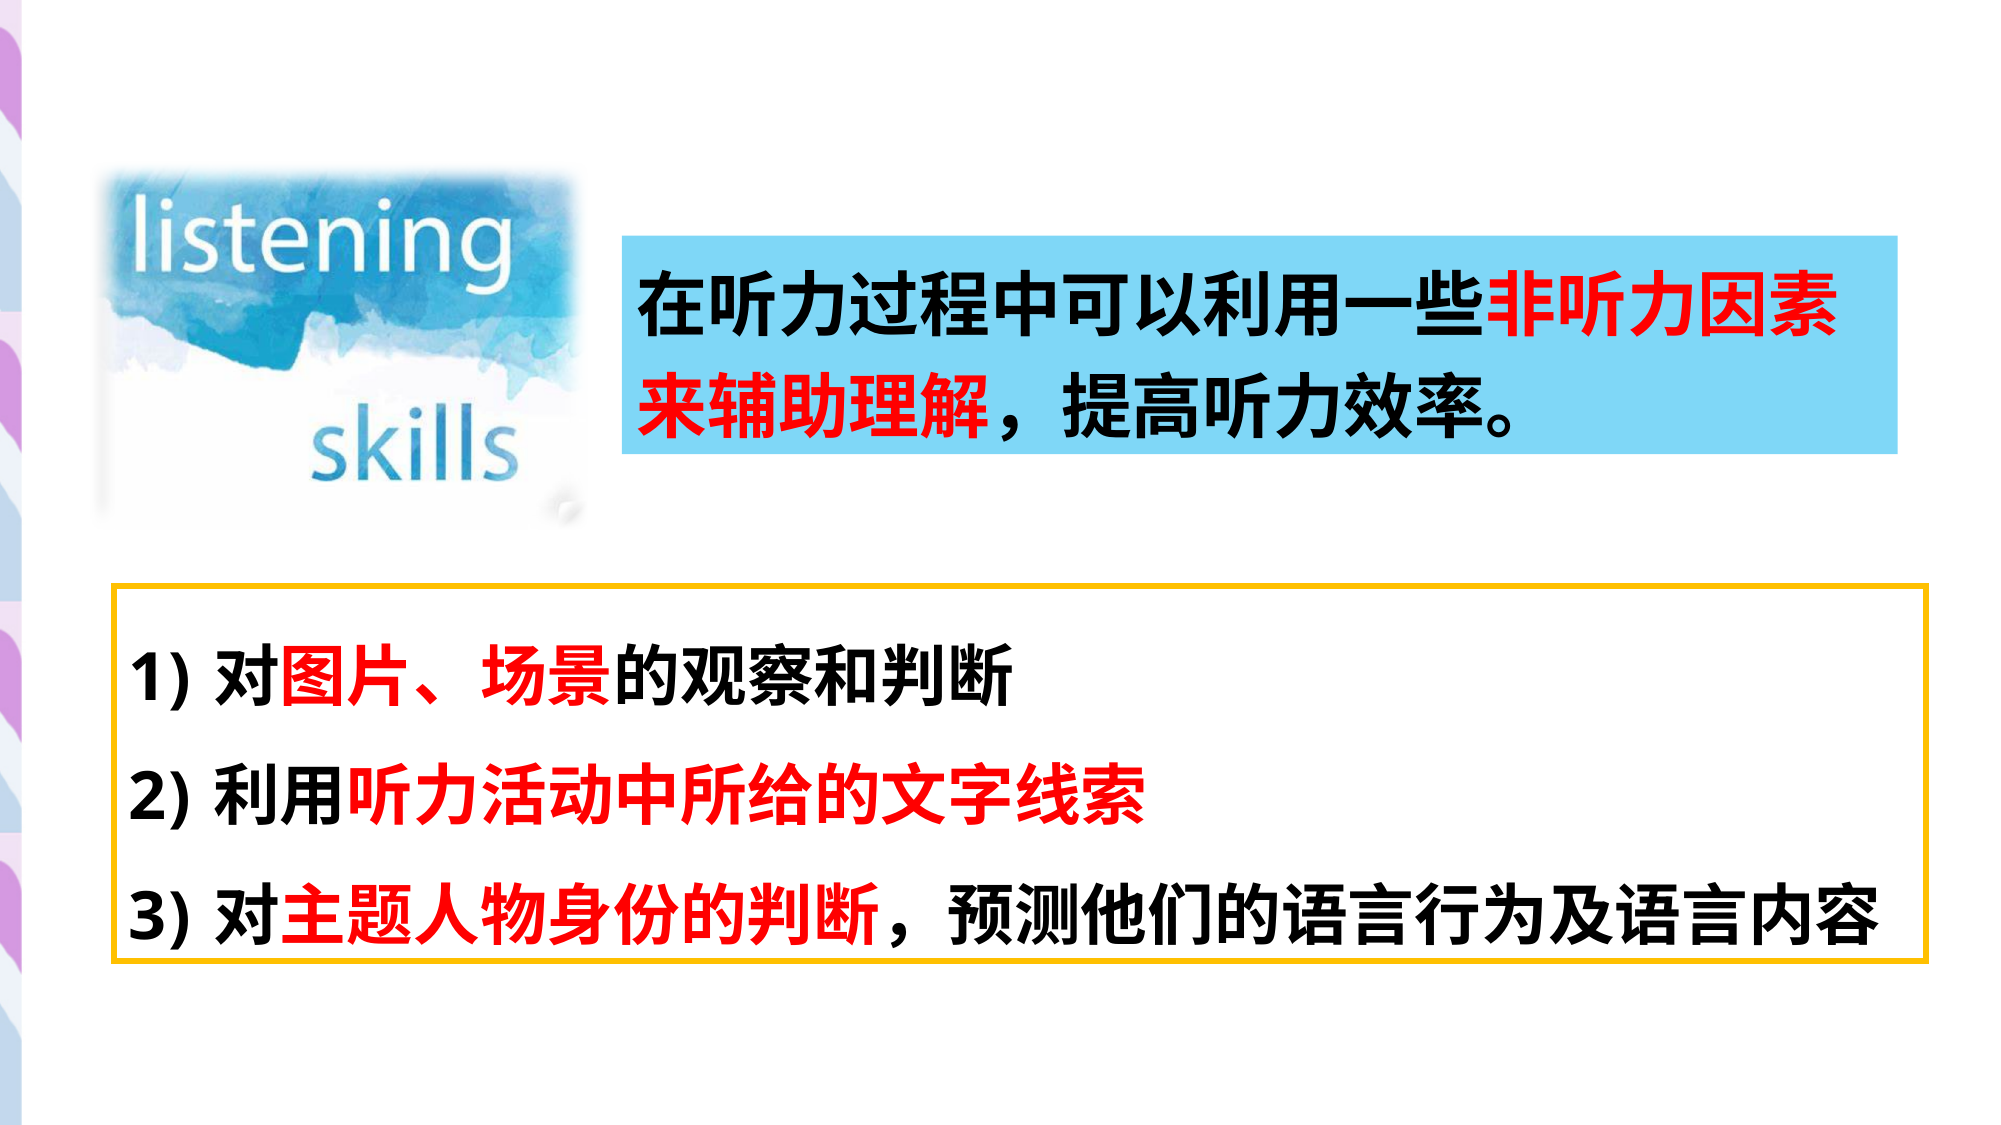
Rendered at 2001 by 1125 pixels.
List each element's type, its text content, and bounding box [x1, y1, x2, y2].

text_box 在听力过程中可以利用一些非听力因素来辅助理解，提高听力效率。 [621, 235, 1898, 455]
picture [0, 0, 2001, 1125]
text_box 对图片、场景的观察和判断 利用听力活动中所给的文字线索 对主题人物身份的判断，预测他们的语言行为及语言内容 [114, 586, 1926, 961]
